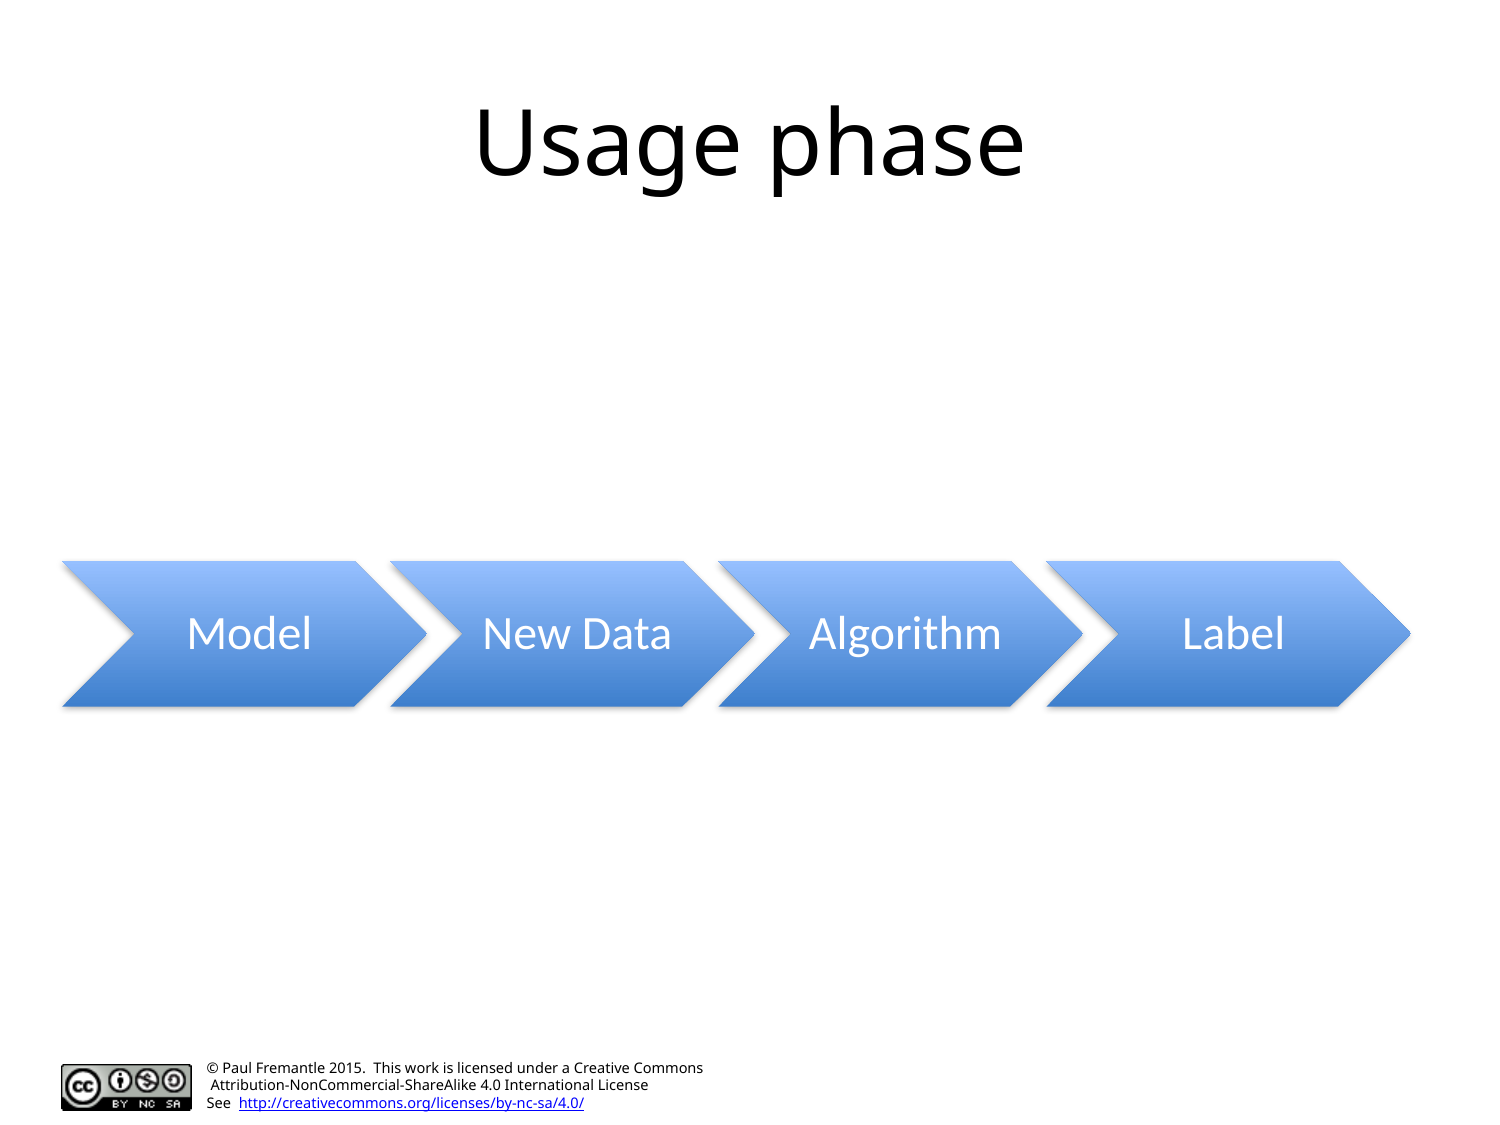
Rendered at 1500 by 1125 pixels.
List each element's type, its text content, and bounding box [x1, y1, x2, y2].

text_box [61, 560, 1412, 707]
picture [61, 1064, 192, 1111]
title Usage phase [75, 45, 1425, 233]
